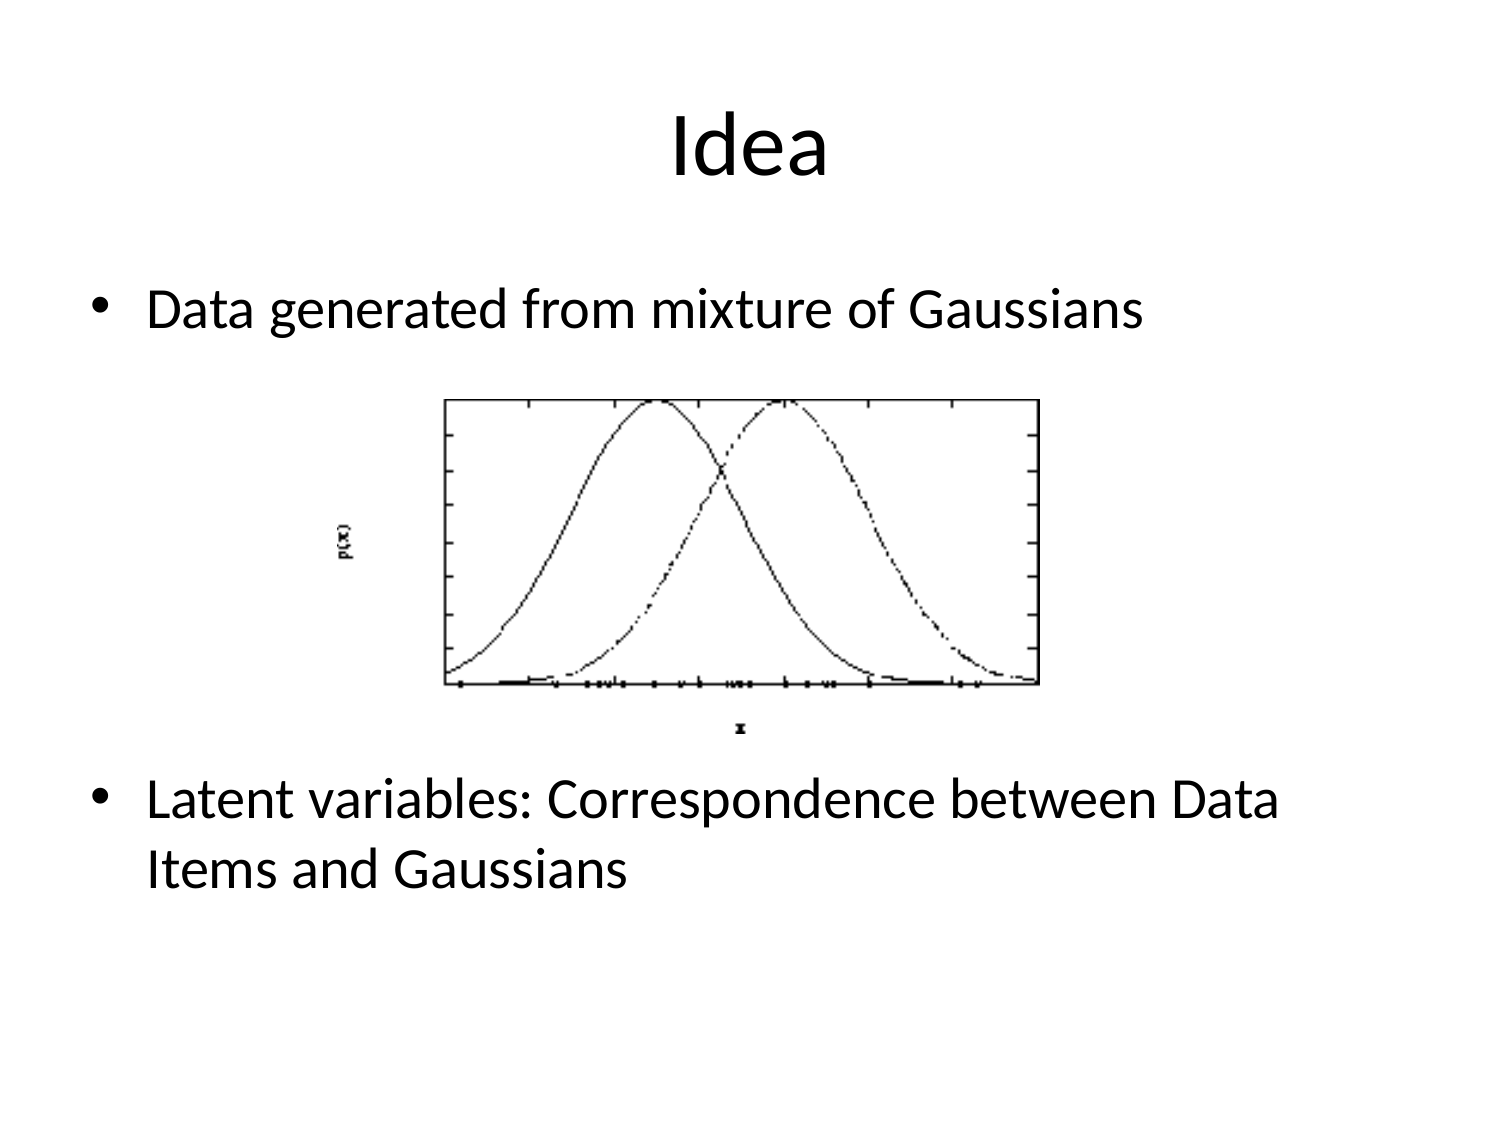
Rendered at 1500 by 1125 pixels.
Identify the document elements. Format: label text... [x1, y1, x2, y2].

title Idea [75, 45, 1425, 233]
list Data generated from mixture of Gaussians Latent variables: Correspondence between Data Items and Gaussians [75, 262, 1425, 1005]
picture [337, 399, 1040, 735]
